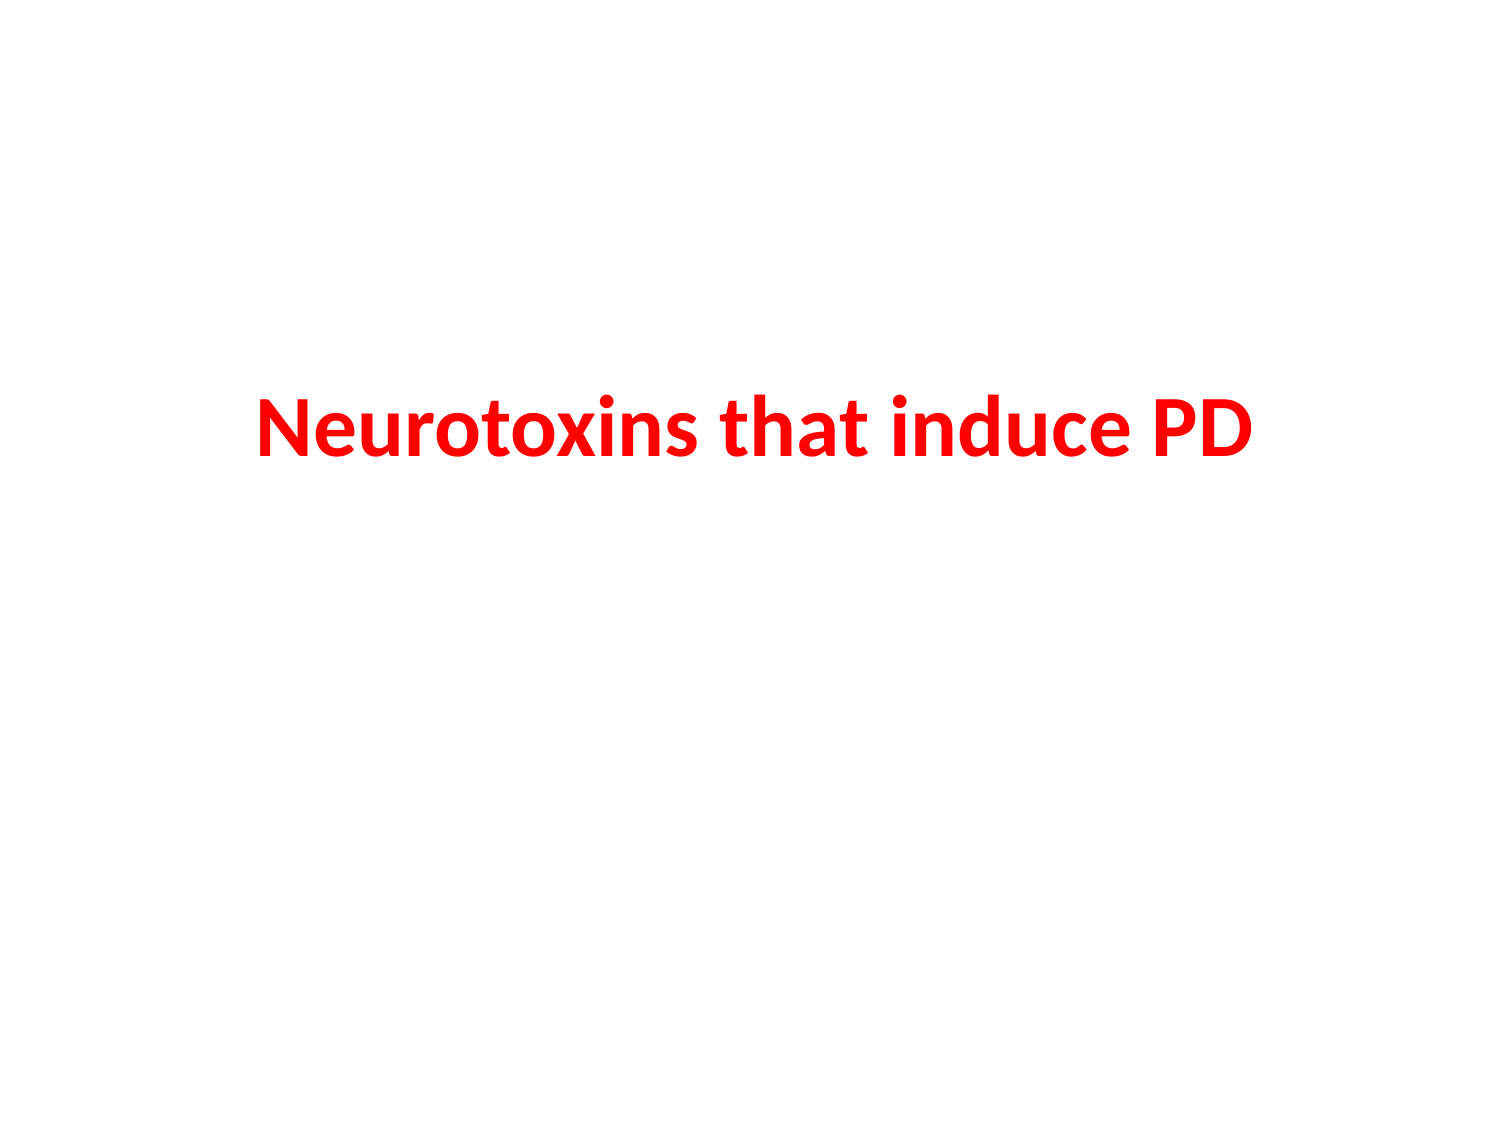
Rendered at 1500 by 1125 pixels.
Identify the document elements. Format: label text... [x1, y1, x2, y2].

text_box Neurotoxins that induce PD [241, 362, 1270, 482]
